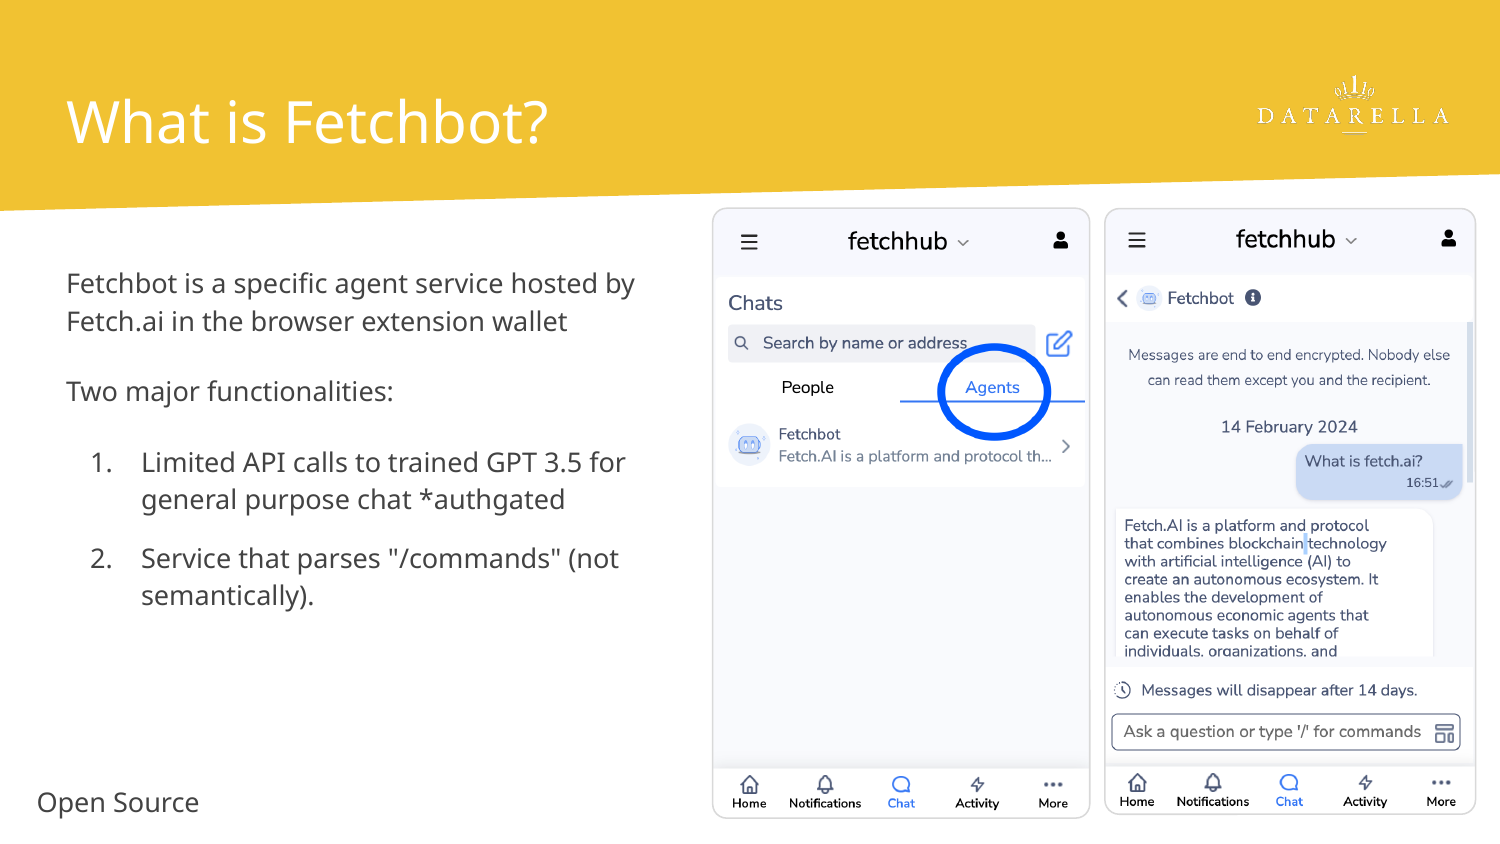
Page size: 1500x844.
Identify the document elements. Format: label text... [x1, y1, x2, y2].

picture [1104, 208, 1476, 815]
title What is Fetchbot? [51, 69, 1449, 172]
picture [712, 207, 1090, 819]
text_box Open Source [0, 770, 215, 833]
list Fetchbot is a specific agent service hosted by Fetch.ai in the browser extension wallet Two major functionalities: Limited API calls to trained GPT 3.5 for general purpose chat *authgated Service that parses "/commands" (not semantically). [51, 247, 695, 752]
